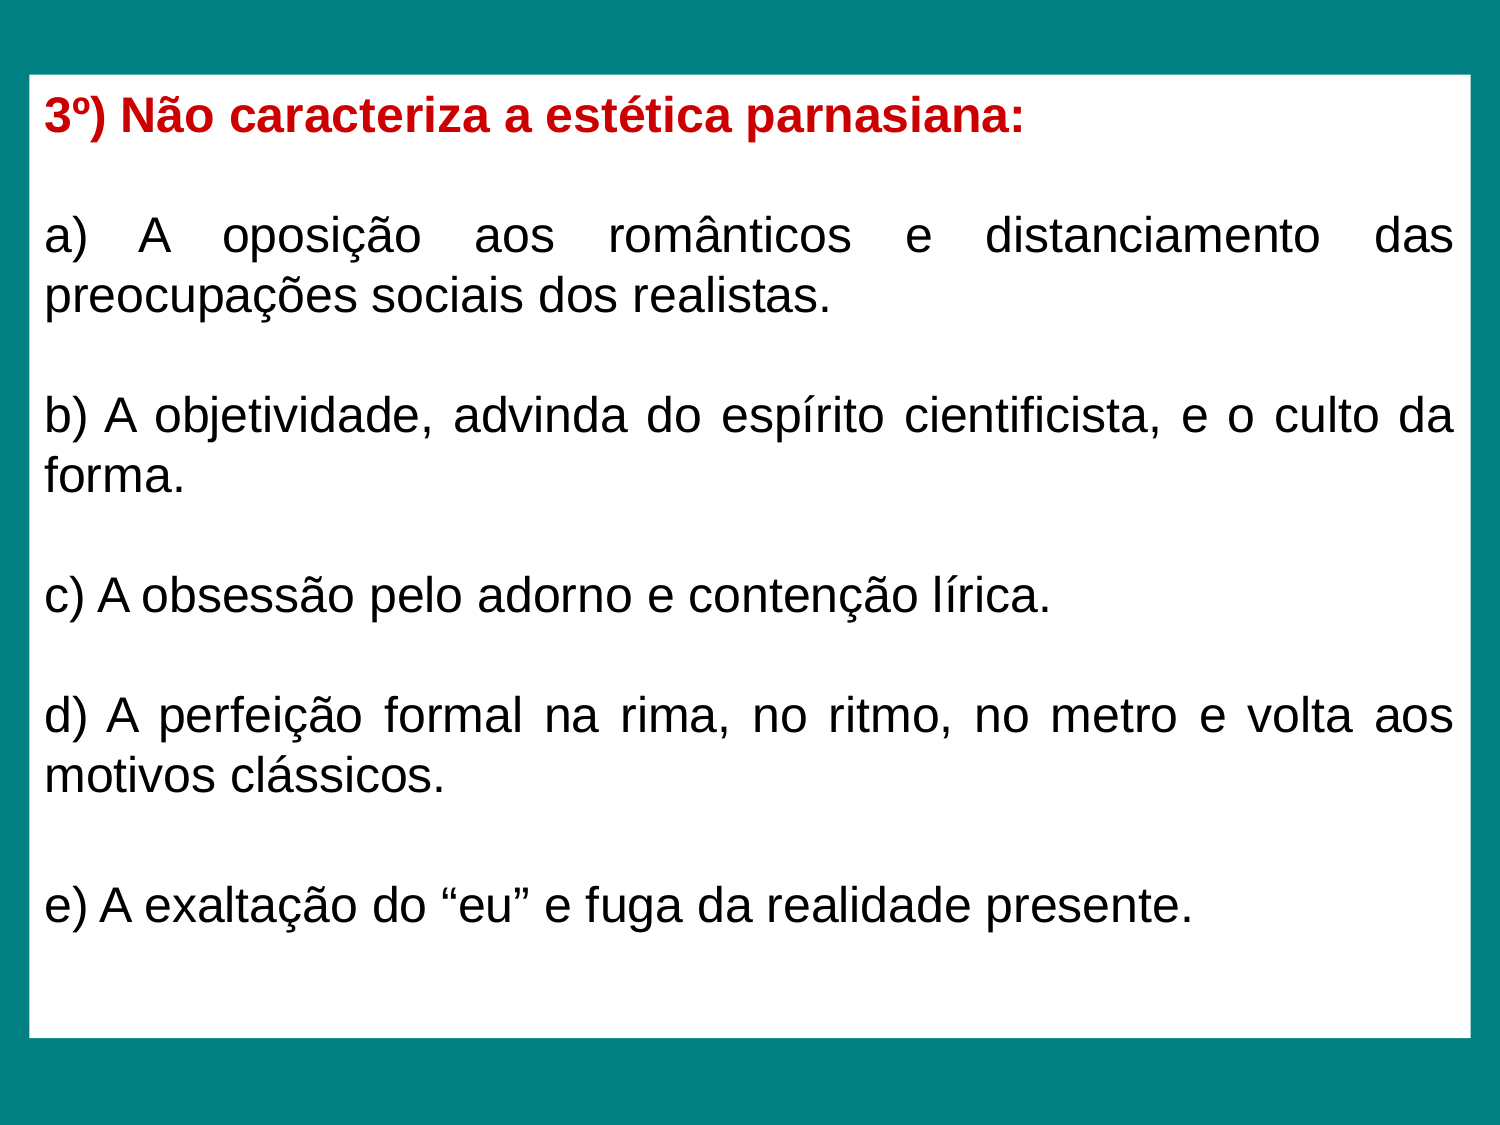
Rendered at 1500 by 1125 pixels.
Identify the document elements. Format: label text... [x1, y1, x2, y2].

text_box [123, 90, 155, 151]
list 3º) Não caracteriza a estética parnasiana: a) A oposição aos românticos e distanciamento das preocupações sociais dos realistas. b) A objetividade, advinda do espírito cientificista, e o culto da forma. c) A obsessão pelo adorno e contenção lírica. d) A perfeição formal na rima, no ritmo, no metro e volta aos motivos clássicos. e) A exaltação do “eu” e fuga da realidade presente. [29, 74, 1471, 1039]
